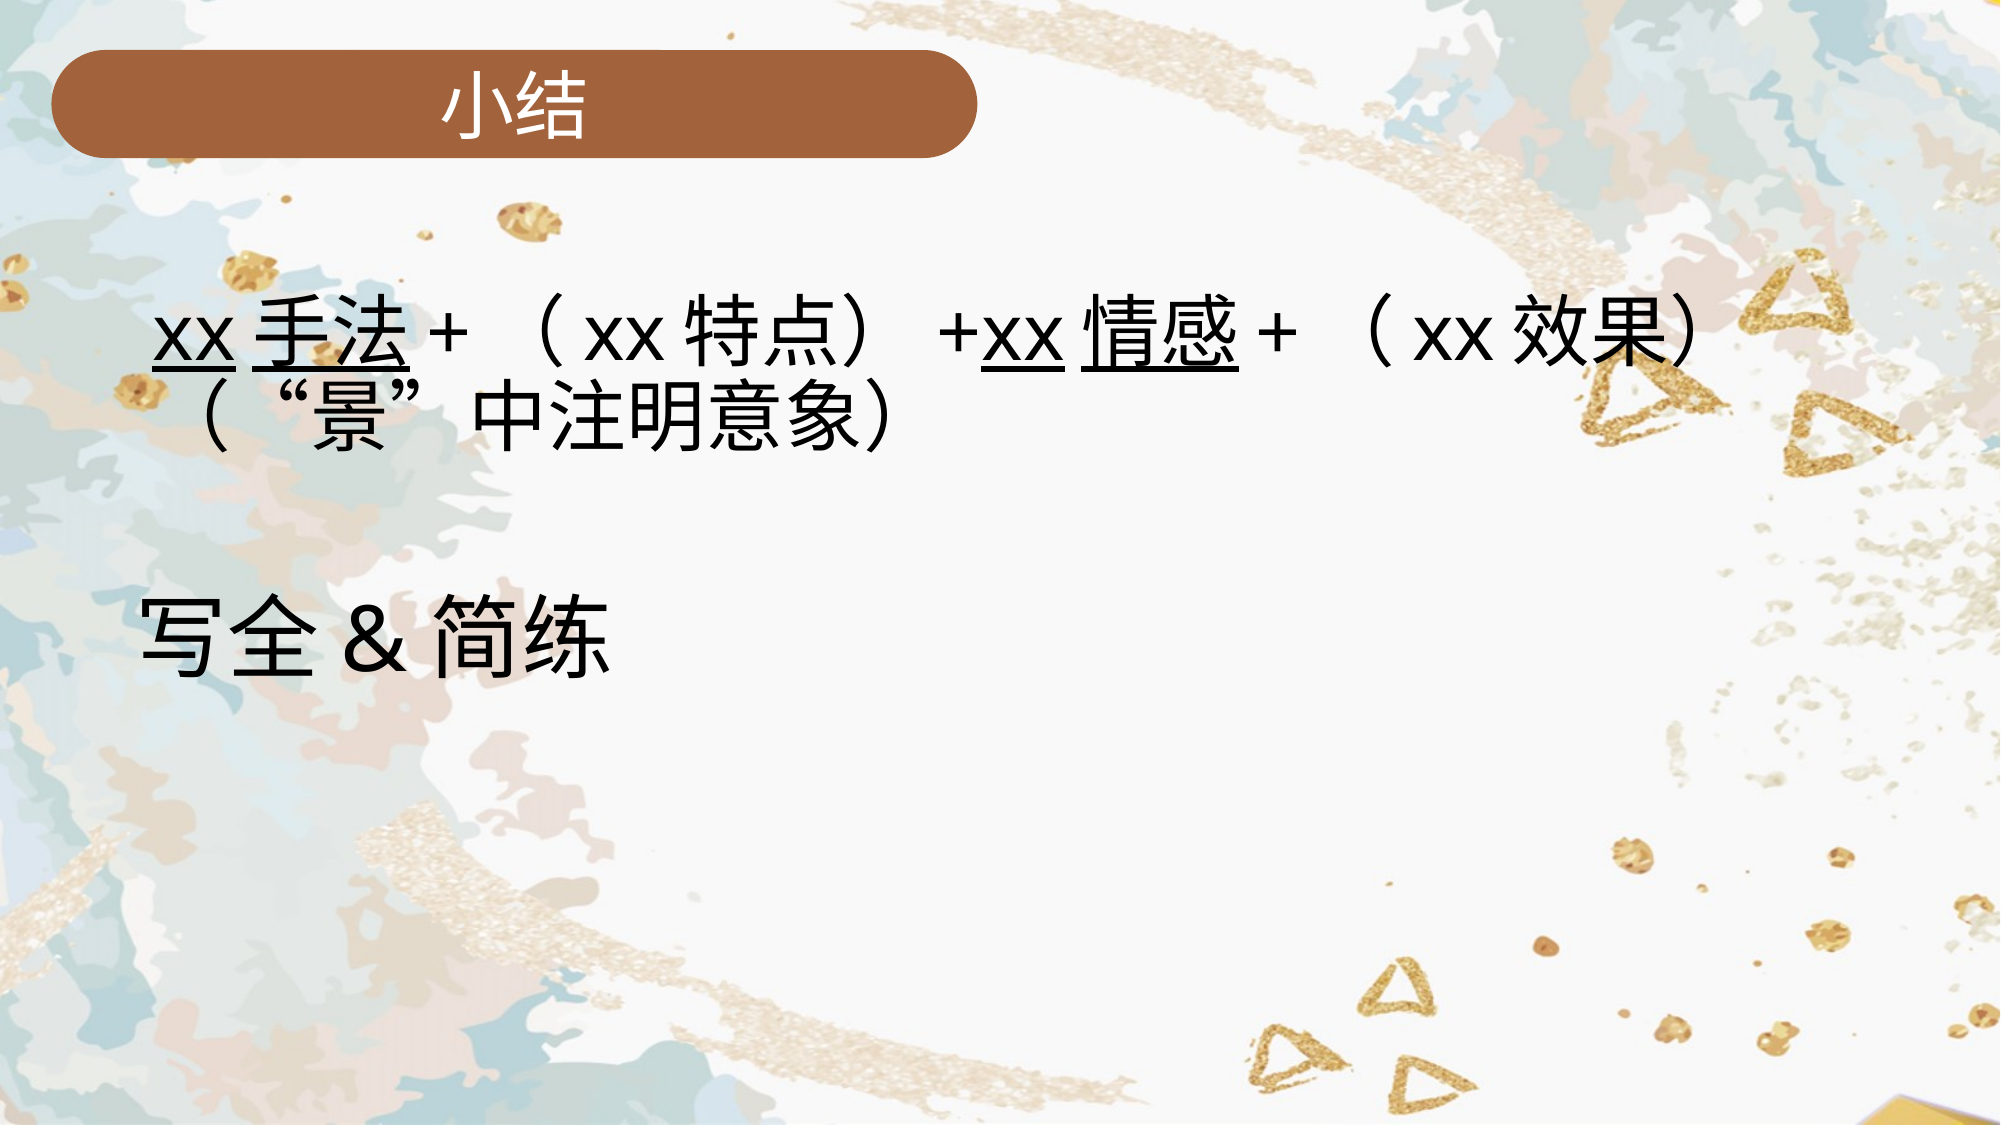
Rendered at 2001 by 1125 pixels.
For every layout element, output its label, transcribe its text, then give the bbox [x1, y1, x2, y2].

text_box 小结 [50, 48, 979, 160]
list 写全&简练 [120, 334, 1846, 1048]
title xx手法+（xx特点）+xx情感+（xx效果） （“景”中注明意象） [137, 246, 1863, 509]
picture [0, 0, 2001, 1125]
